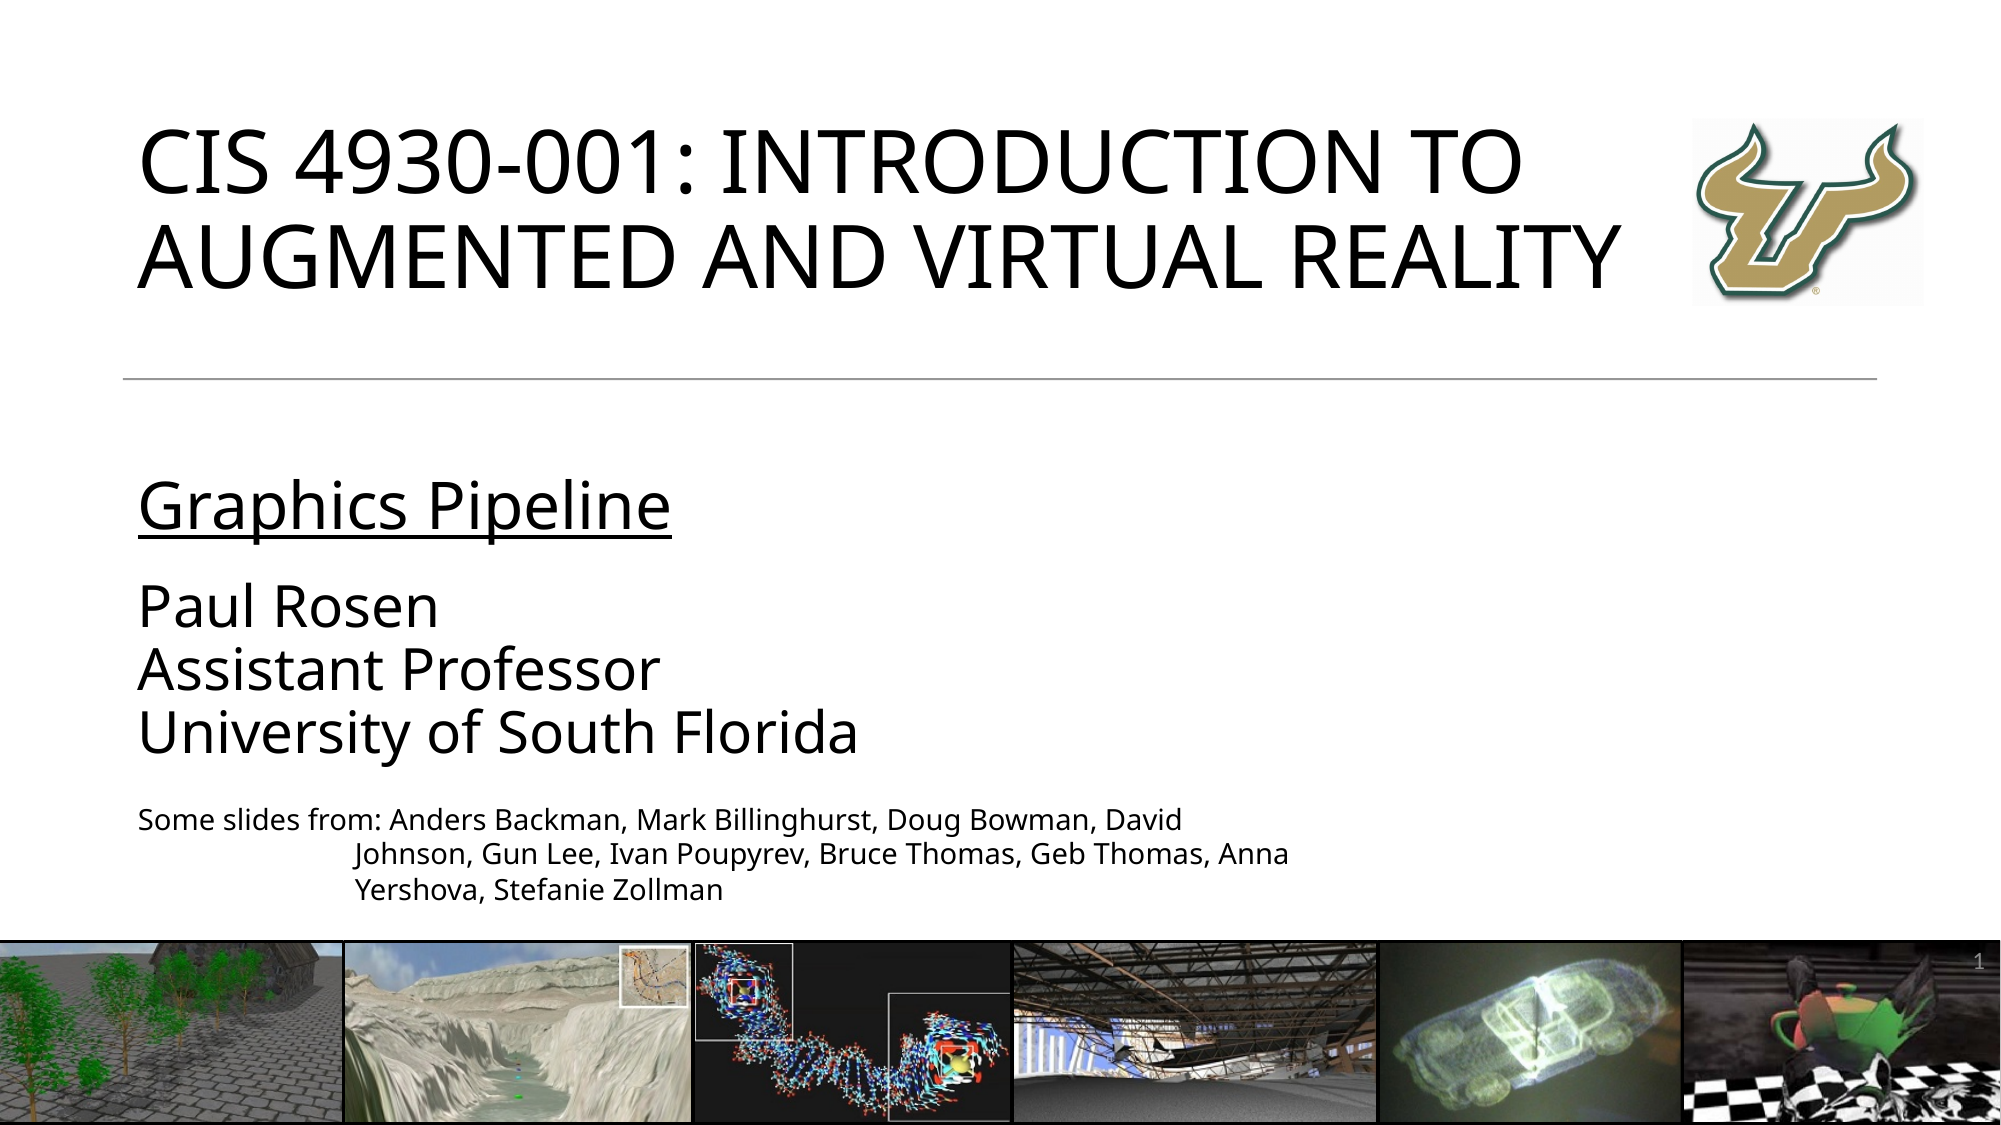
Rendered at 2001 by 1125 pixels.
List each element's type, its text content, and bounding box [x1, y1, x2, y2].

picture [695, 943, 1010, 1122]
slide_number 1 [1879, 926, 2000, 992]
picture [1692, 118, 1924, 306]
picture [1380, 943, 1681, 1122]
picture [1014, 943, 1376, 1122]
picture [0, 943, 342, 1122]
title CIS 4930-001: Introduction to Augmented and Virtual Reality [122, 79, 1681, 346]
picture [1684, 943, 2000, 1122]
subtitle Graphics Pipeline [122, 455, 1924, 551]
picture [345, 943, 691, 1122]
